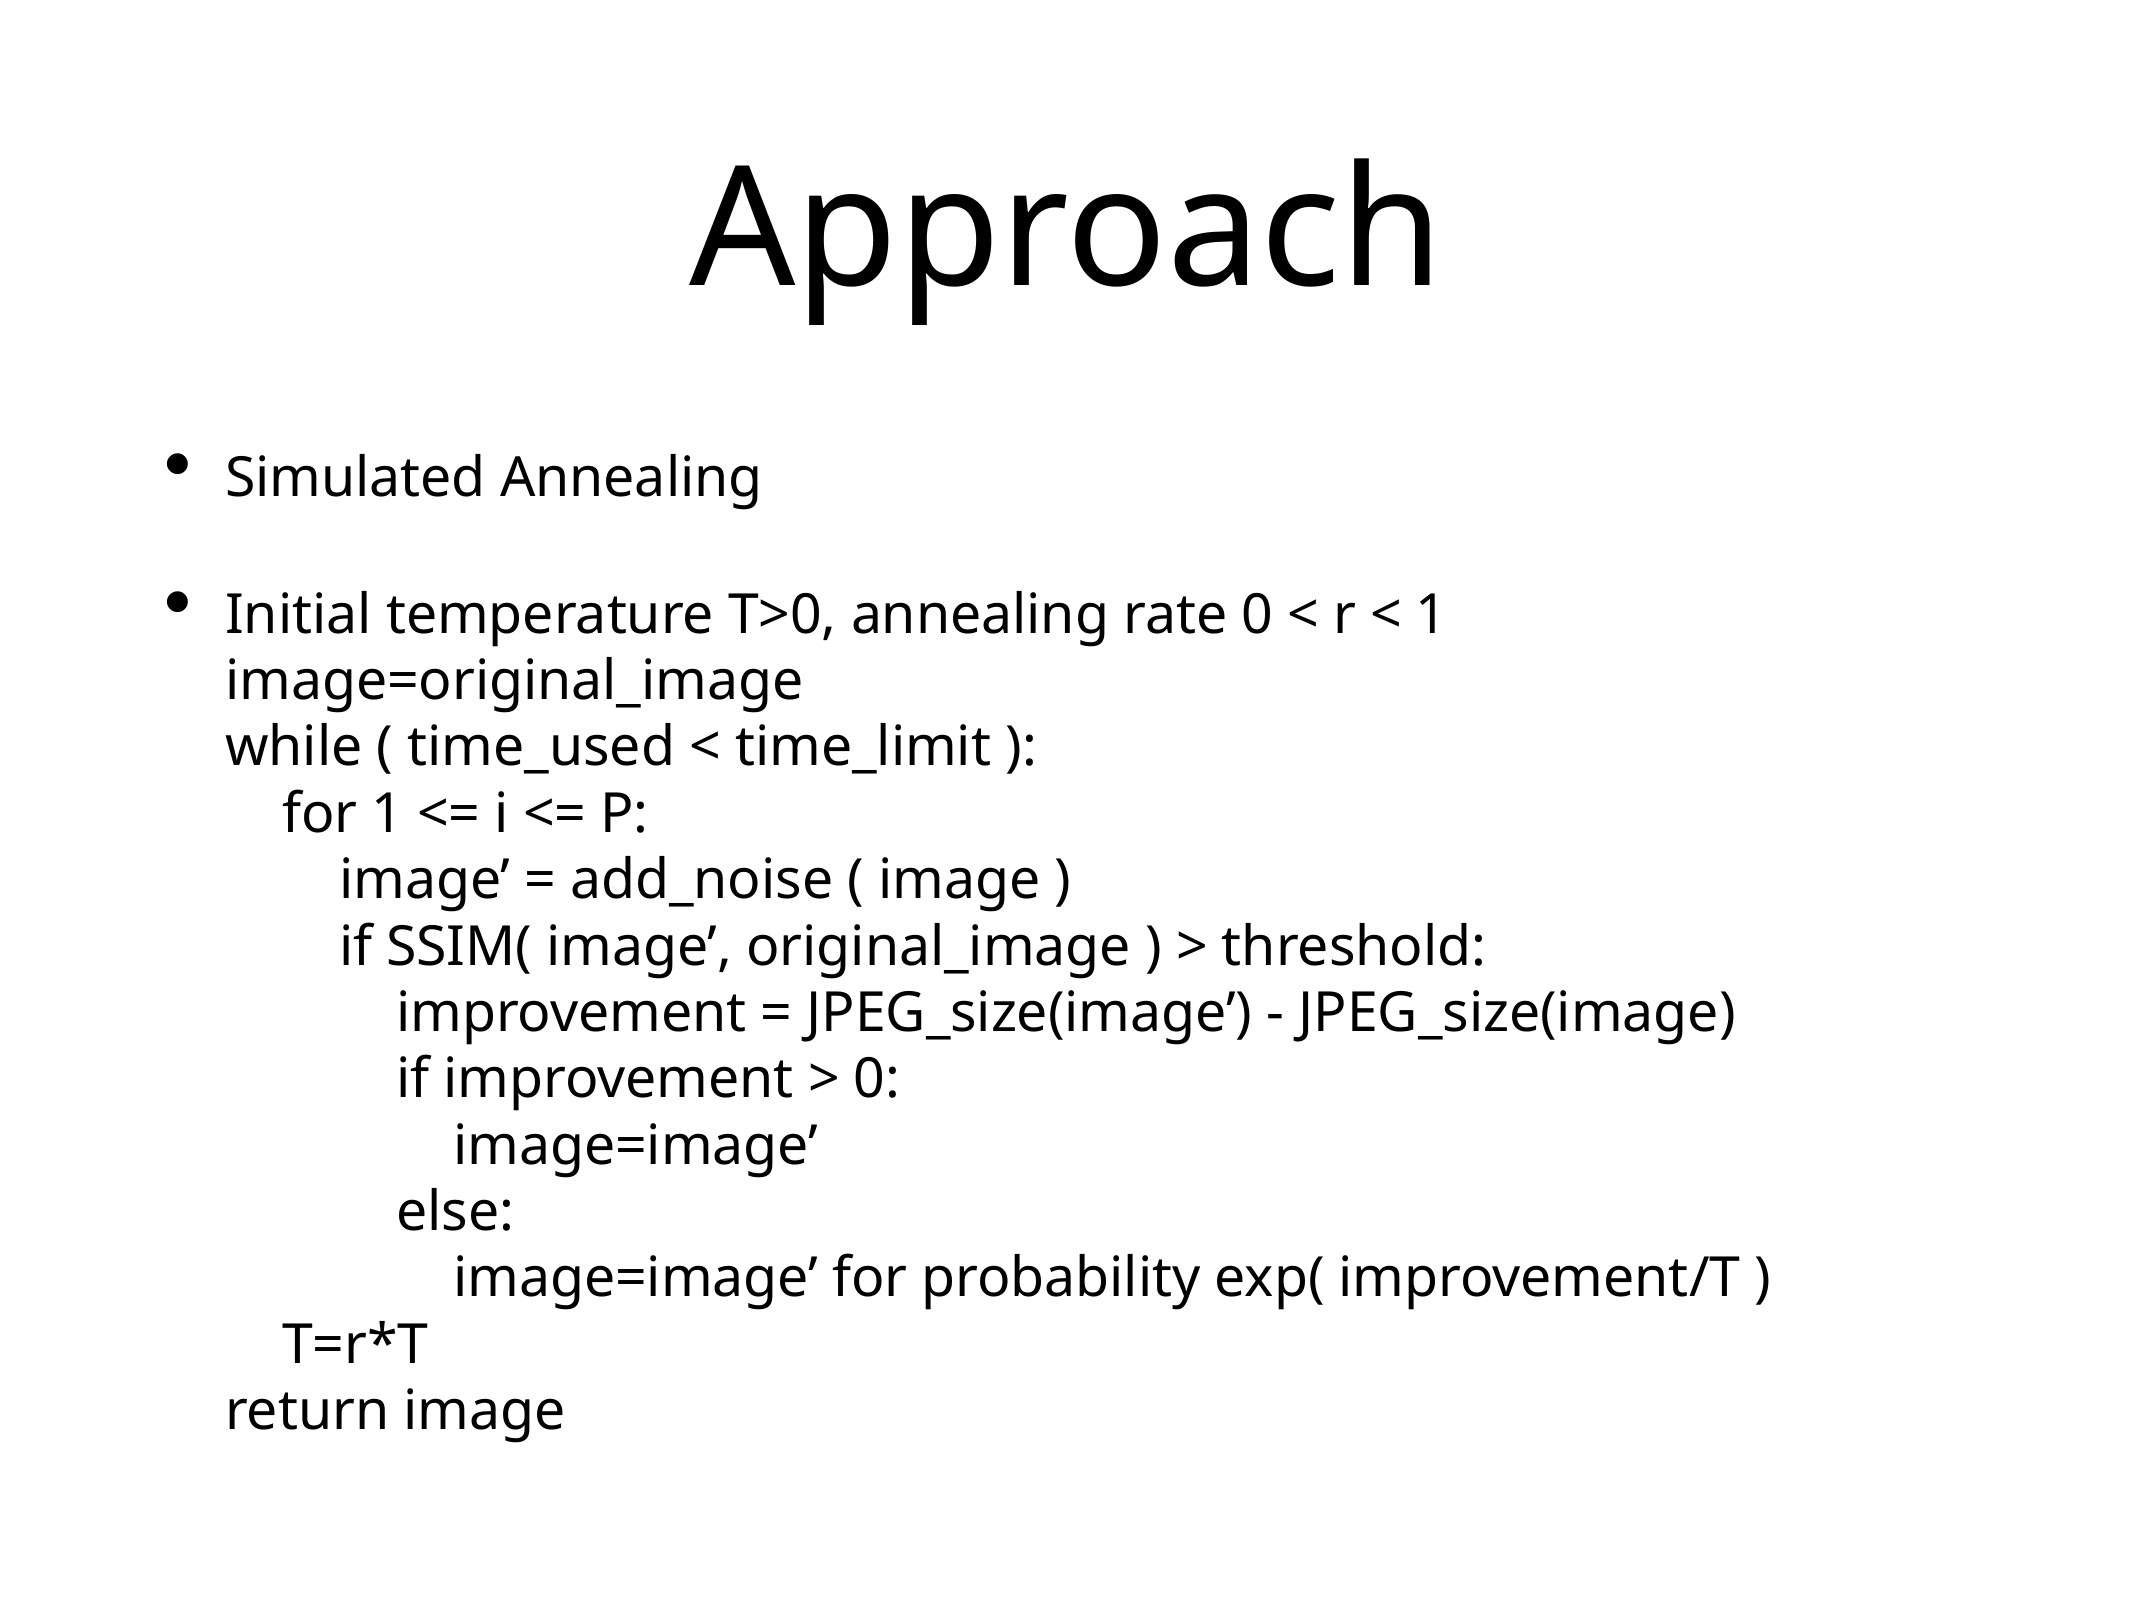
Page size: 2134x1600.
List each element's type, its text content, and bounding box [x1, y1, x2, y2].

list Simulated Annealing Initial temperature T>0, annealing rate 0 < r < 1 image=original_image while ( time_used < time_limit ): for 1 <= i <= P: image’ = add_noise ( image ) if SSIM( image’, original_image ) > threshold: improvement = JPEG_size(image’) - JPEG_size(image) if improvement > 0: image=image’ else: image=image’ for probability exp( improvement/T ) T=r*T return image [155, 424, 1978, 1457]
title Approach [155, 41, 1978, 397]
